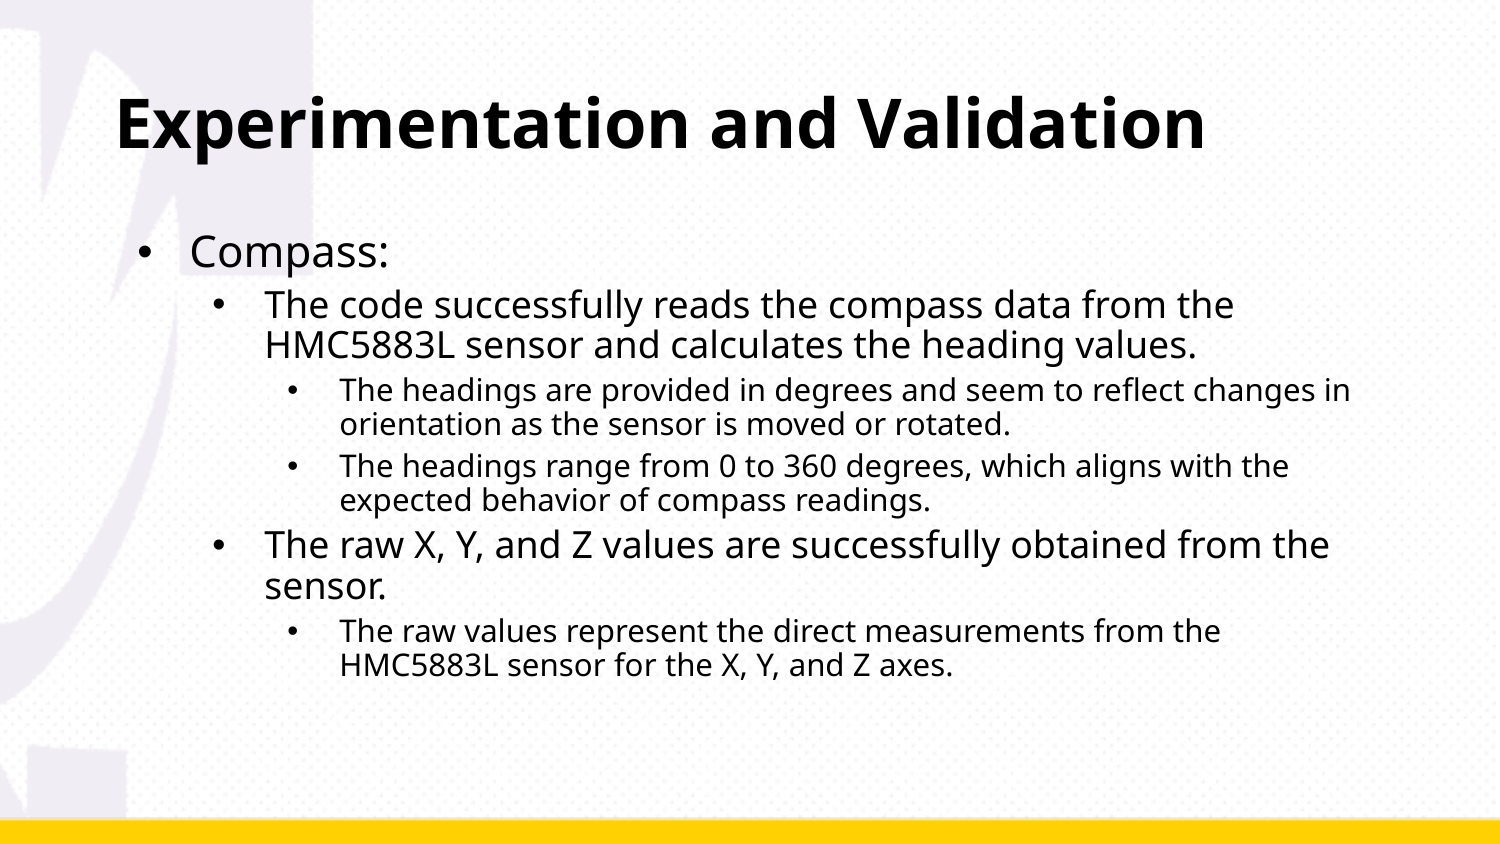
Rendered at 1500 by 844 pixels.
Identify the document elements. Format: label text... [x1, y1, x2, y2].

title Experimentation and Validation [103, 44, 1397, 208]
picture [0, 0, 1500, 844]
list Compass: The code successfully reads the compass data from the HMC5883L sensor and calculates the heading values. The headings are provided in degrees and seem to reflect changes in orientation as the sensor is moved or rotated. The headings range from 0 to 360 degrees, which aligns with the expected behavior of compass readings. The raw X, Y, and Z values are successfully obtained from the sensor. The raw values represent the direct measurements from the HMC5883L sensor for the X, Y, and Z axes. [103, 224, 1397, 760]
